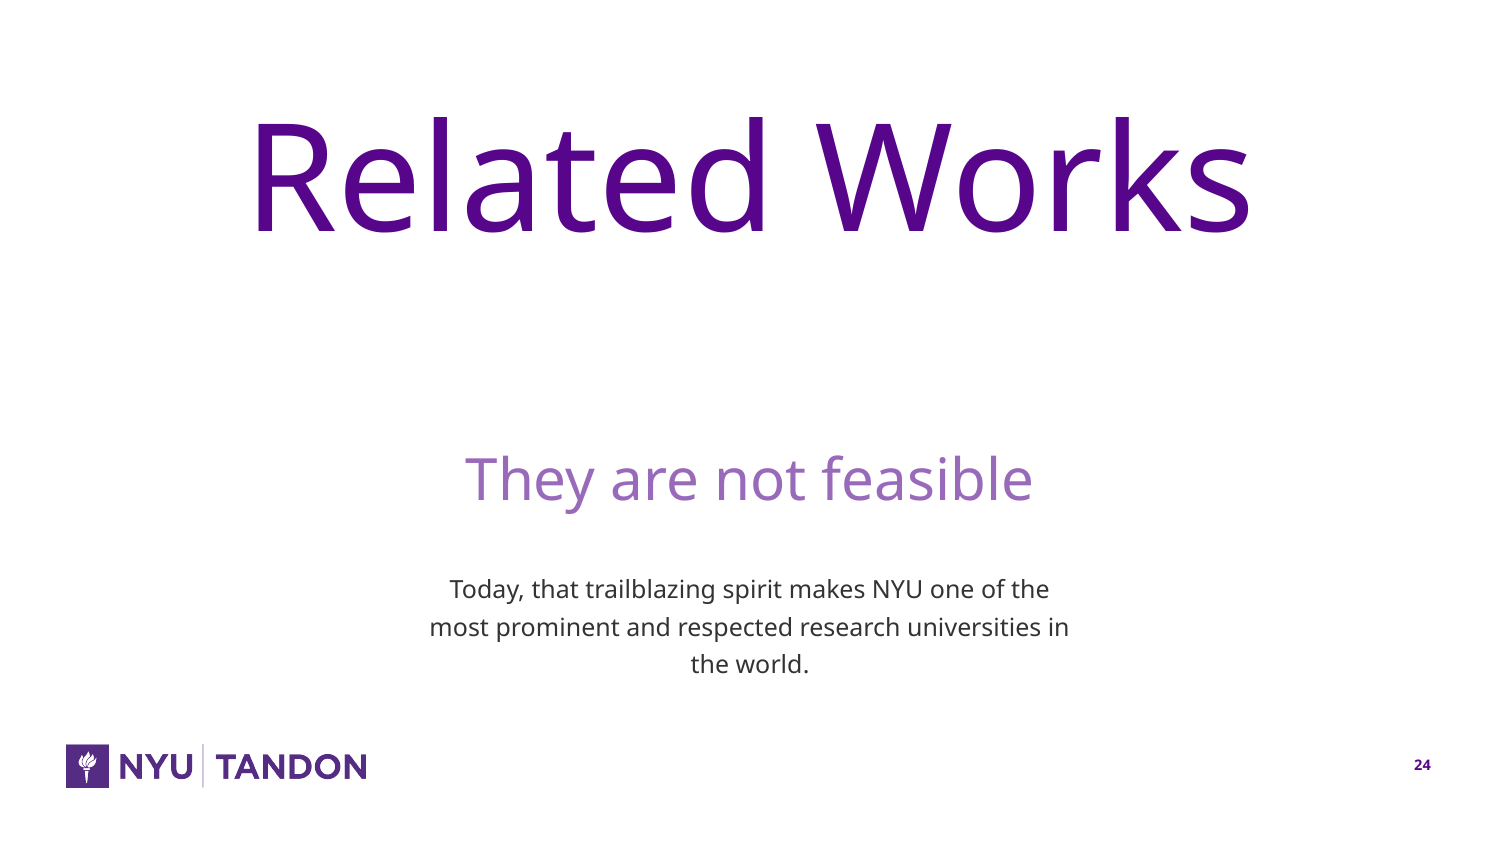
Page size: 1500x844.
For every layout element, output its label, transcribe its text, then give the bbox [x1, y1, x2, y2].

title Related Works [51, 66, 1449, 385]
list Today, that trailblazing spirit makes NYU one of the most prominent and respected research universities in the world. [406, 551, 1094, 670]
picture [66, 744, 366, 788]
subtitle They are not feasible [66, 416, 1434, 535]
